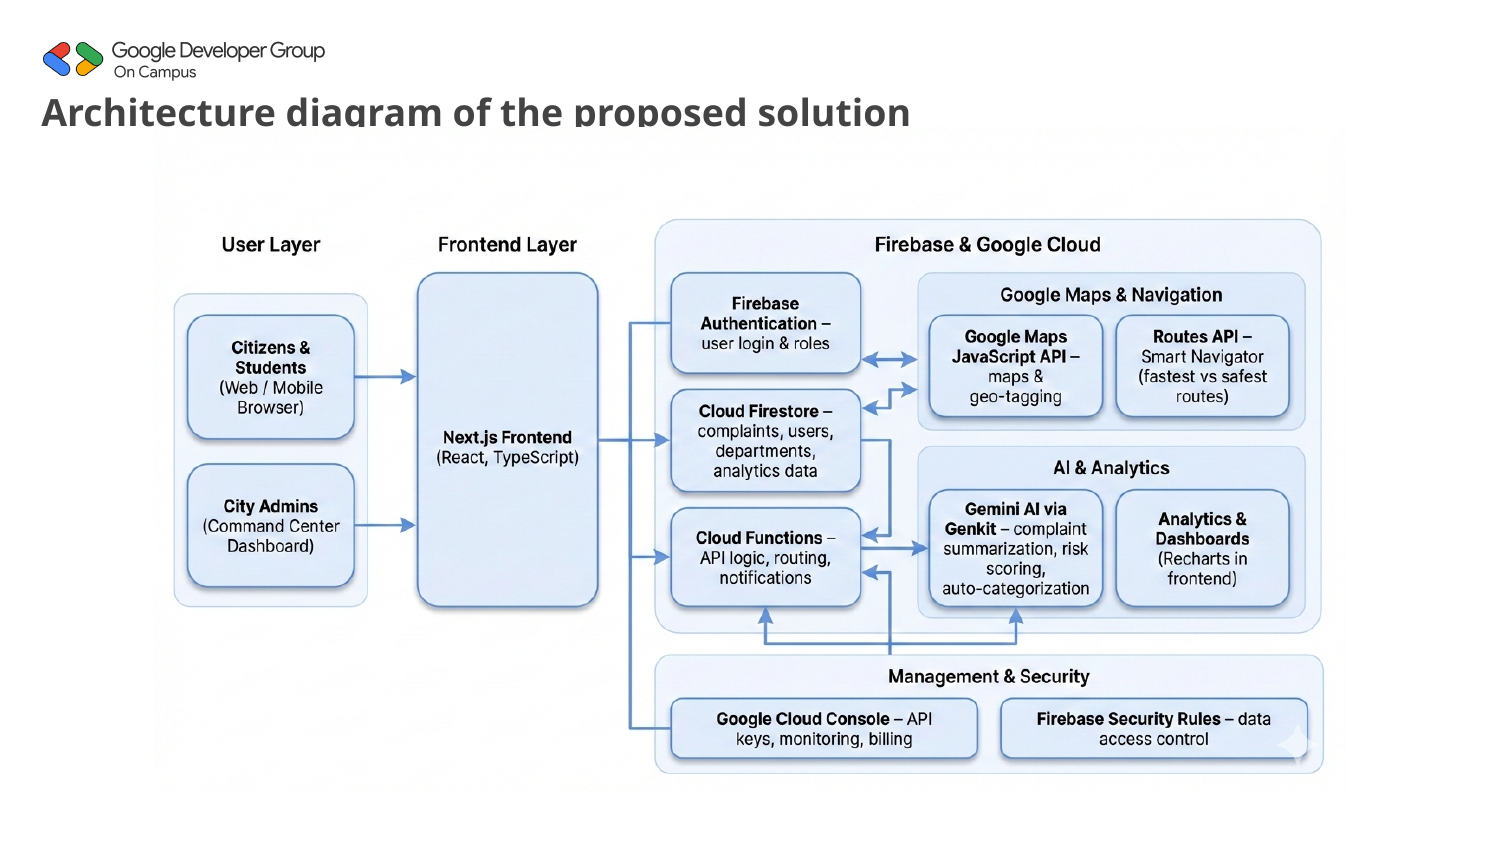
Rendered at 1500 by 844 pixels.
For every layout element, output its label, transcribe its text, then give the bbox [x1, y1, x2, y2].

picture [25, 28, 327, 83]
text_box Architecture diagram of the proposed solution [26, 73, 1474, 172]
picture [153, 127, 1347, 793]
